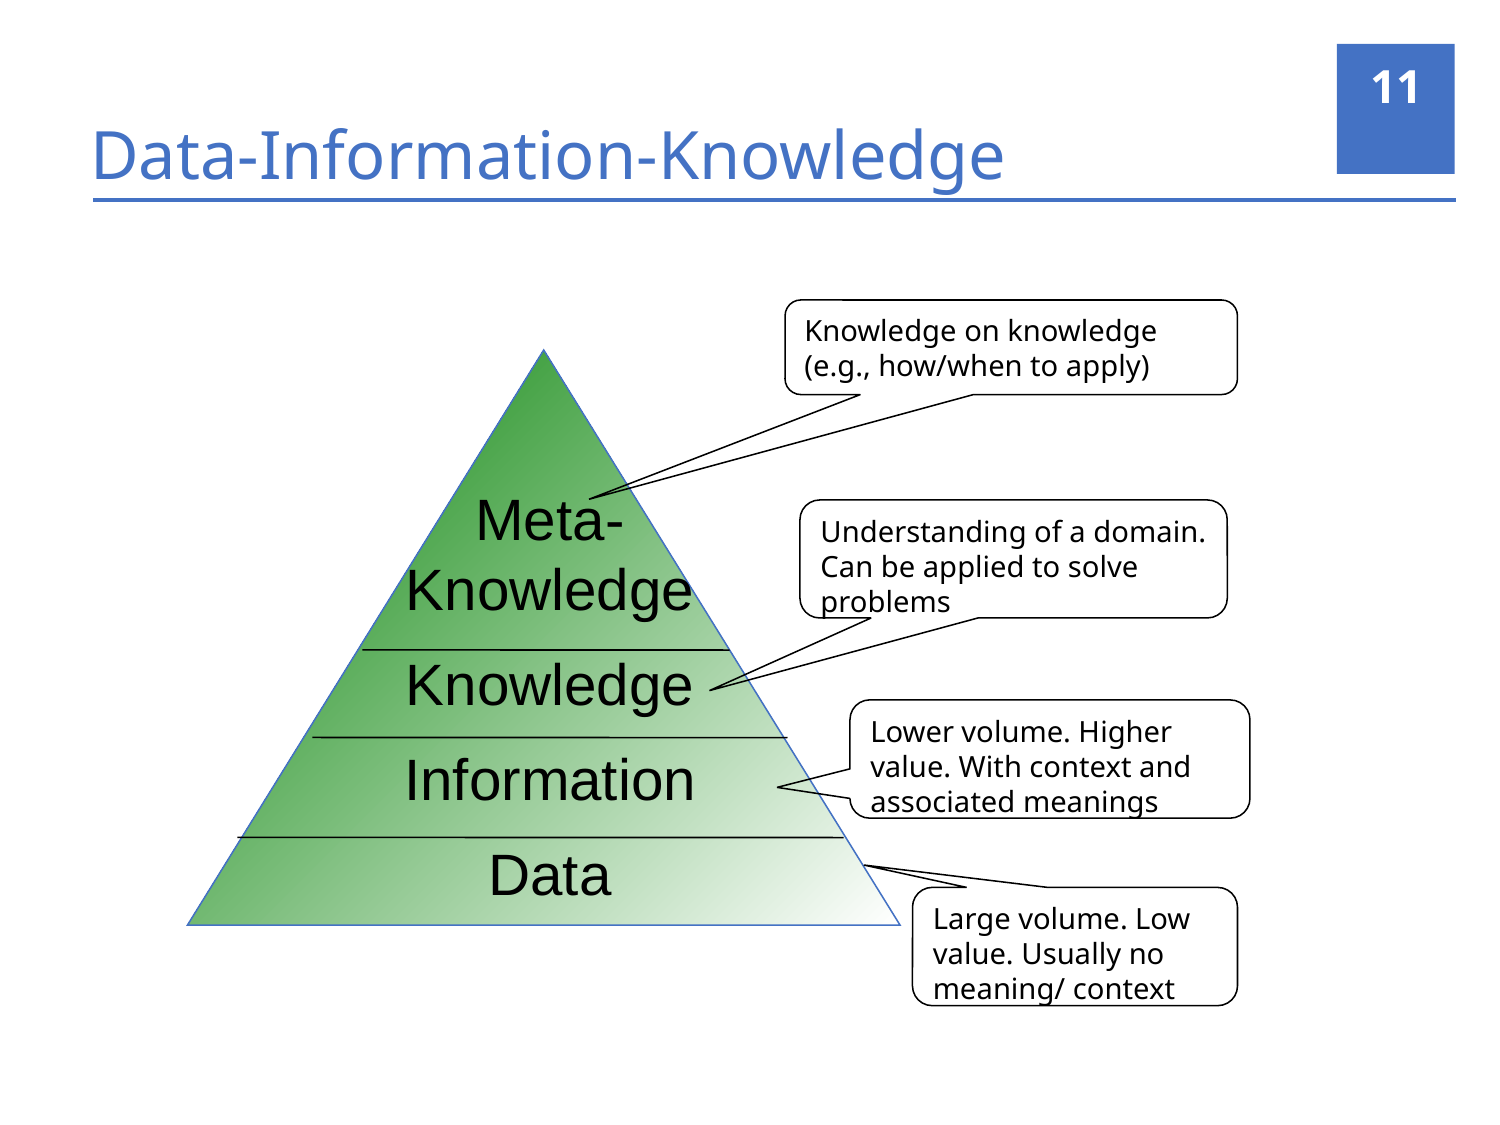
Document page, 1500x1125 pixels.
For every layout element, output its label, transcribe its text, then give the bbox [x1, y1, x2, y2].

text_box [1311, 174, 1488, 338]
slide_number 11 [1354, 59, 1438, 120]
text_box Lower volume. Higher value. With context and associated meanings [777, 699, 1250, 819]
text_box [712, 621, 745, 689]
text_box Meta- Knowledge Knowledge Information Data [389, 738, 712, 837]
text_box Meta- Knowledge Knowledge Information Data [389, 474, 712, 737]
text_box [466, 350, 621, 474]
text_box Knowledge on knowledge (e.g., how/when to apply) [589, 299, 1238, 500]
text_box [712, 681, 784, 737]
text_box [242, 599, 389, 837]
text_box Meta- Knowledge Knowledge Information Data [389, 838, 712, 915]
text_box [187, 738, 901, 926]
text_box Large volume. Low value. Usually no meaning/ context [863, 865, 1238, 1006]
text_box Understanding of a domain. Can be applied to solve problems [709, 499, 1228, 691]
title Data-Information-Knowledge [75, 75, 1463, 200]
list [75, 249, 1463, 1125]
